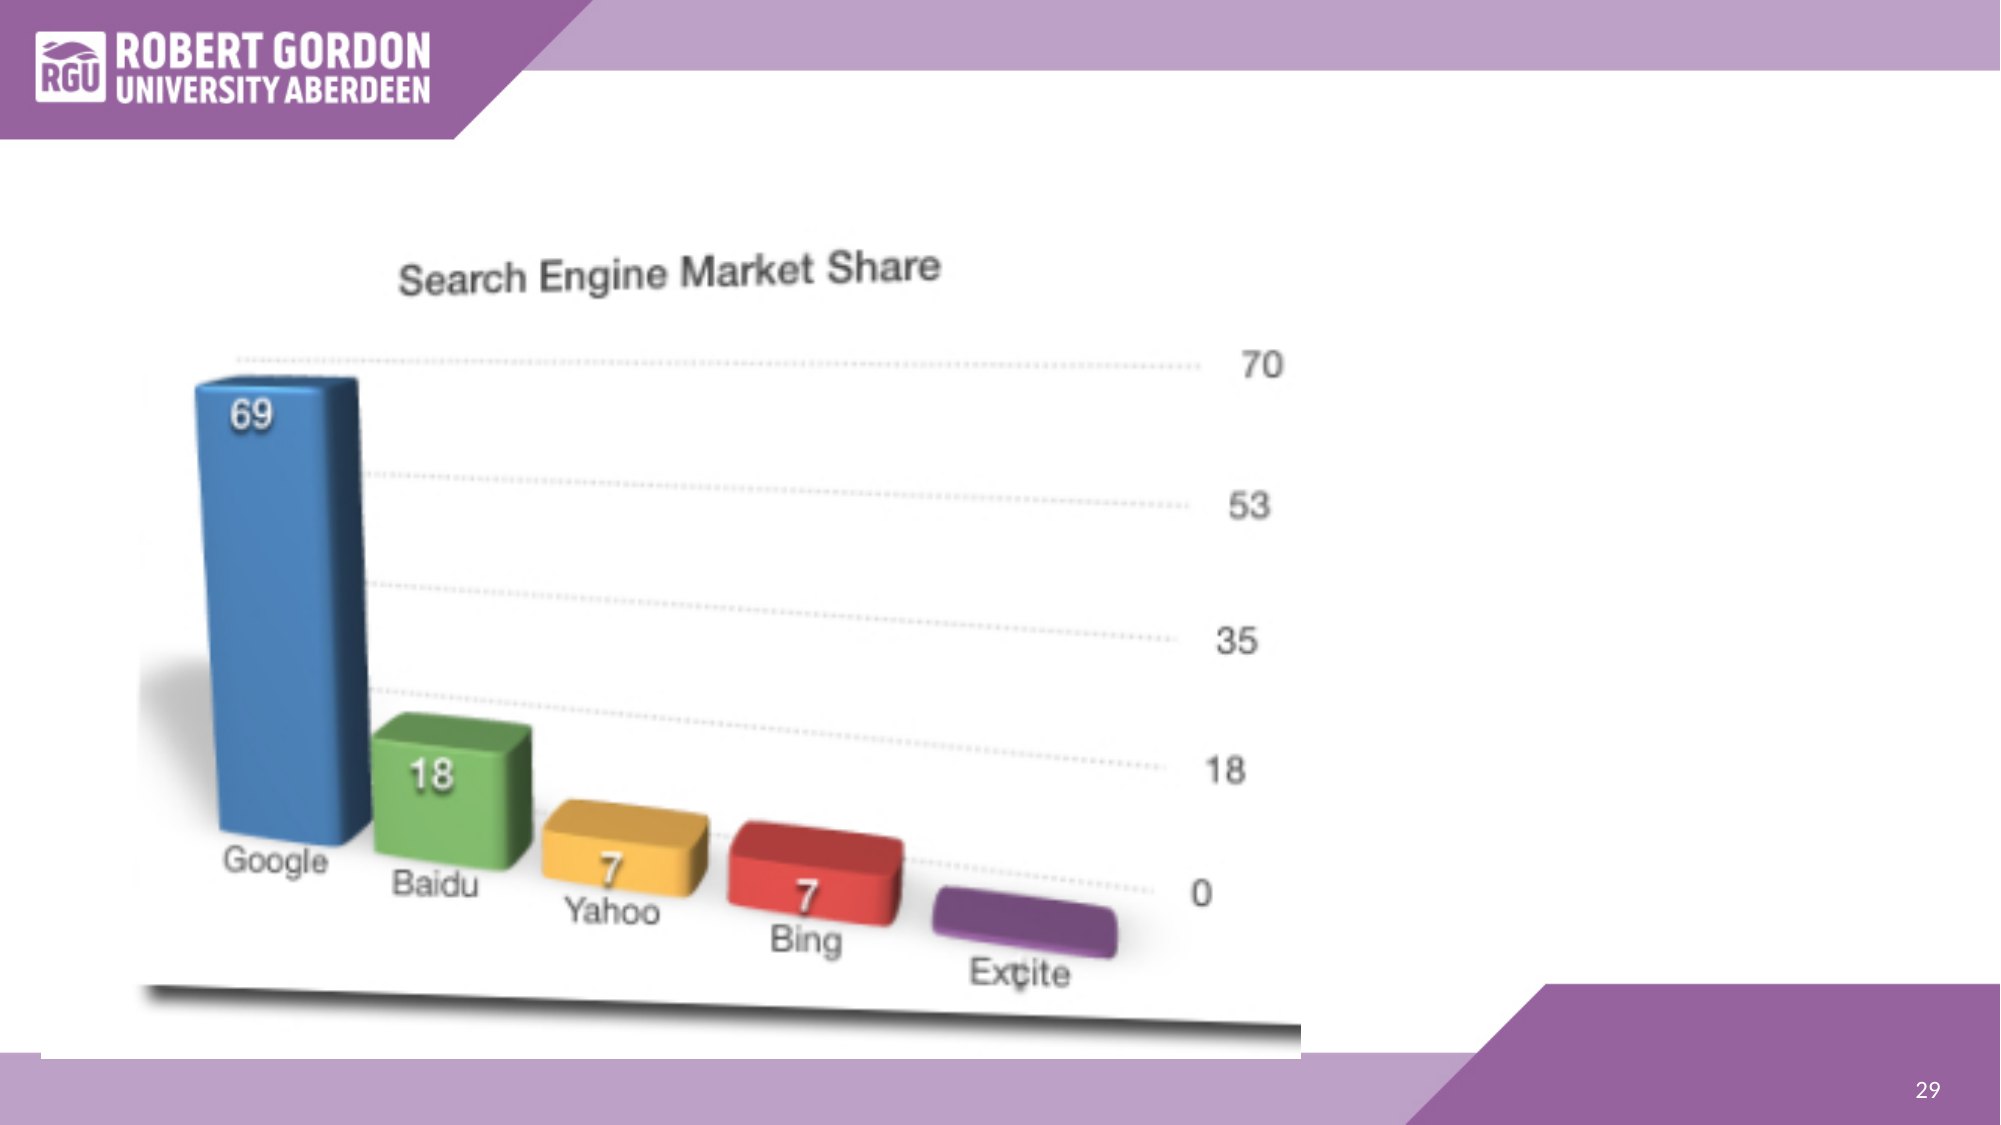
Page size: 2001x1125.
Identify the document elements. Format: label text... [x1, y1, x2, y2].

slide_number 29 [1412, 1058, 1956, 1119]
picture [0, 0, 2000, 1125]
